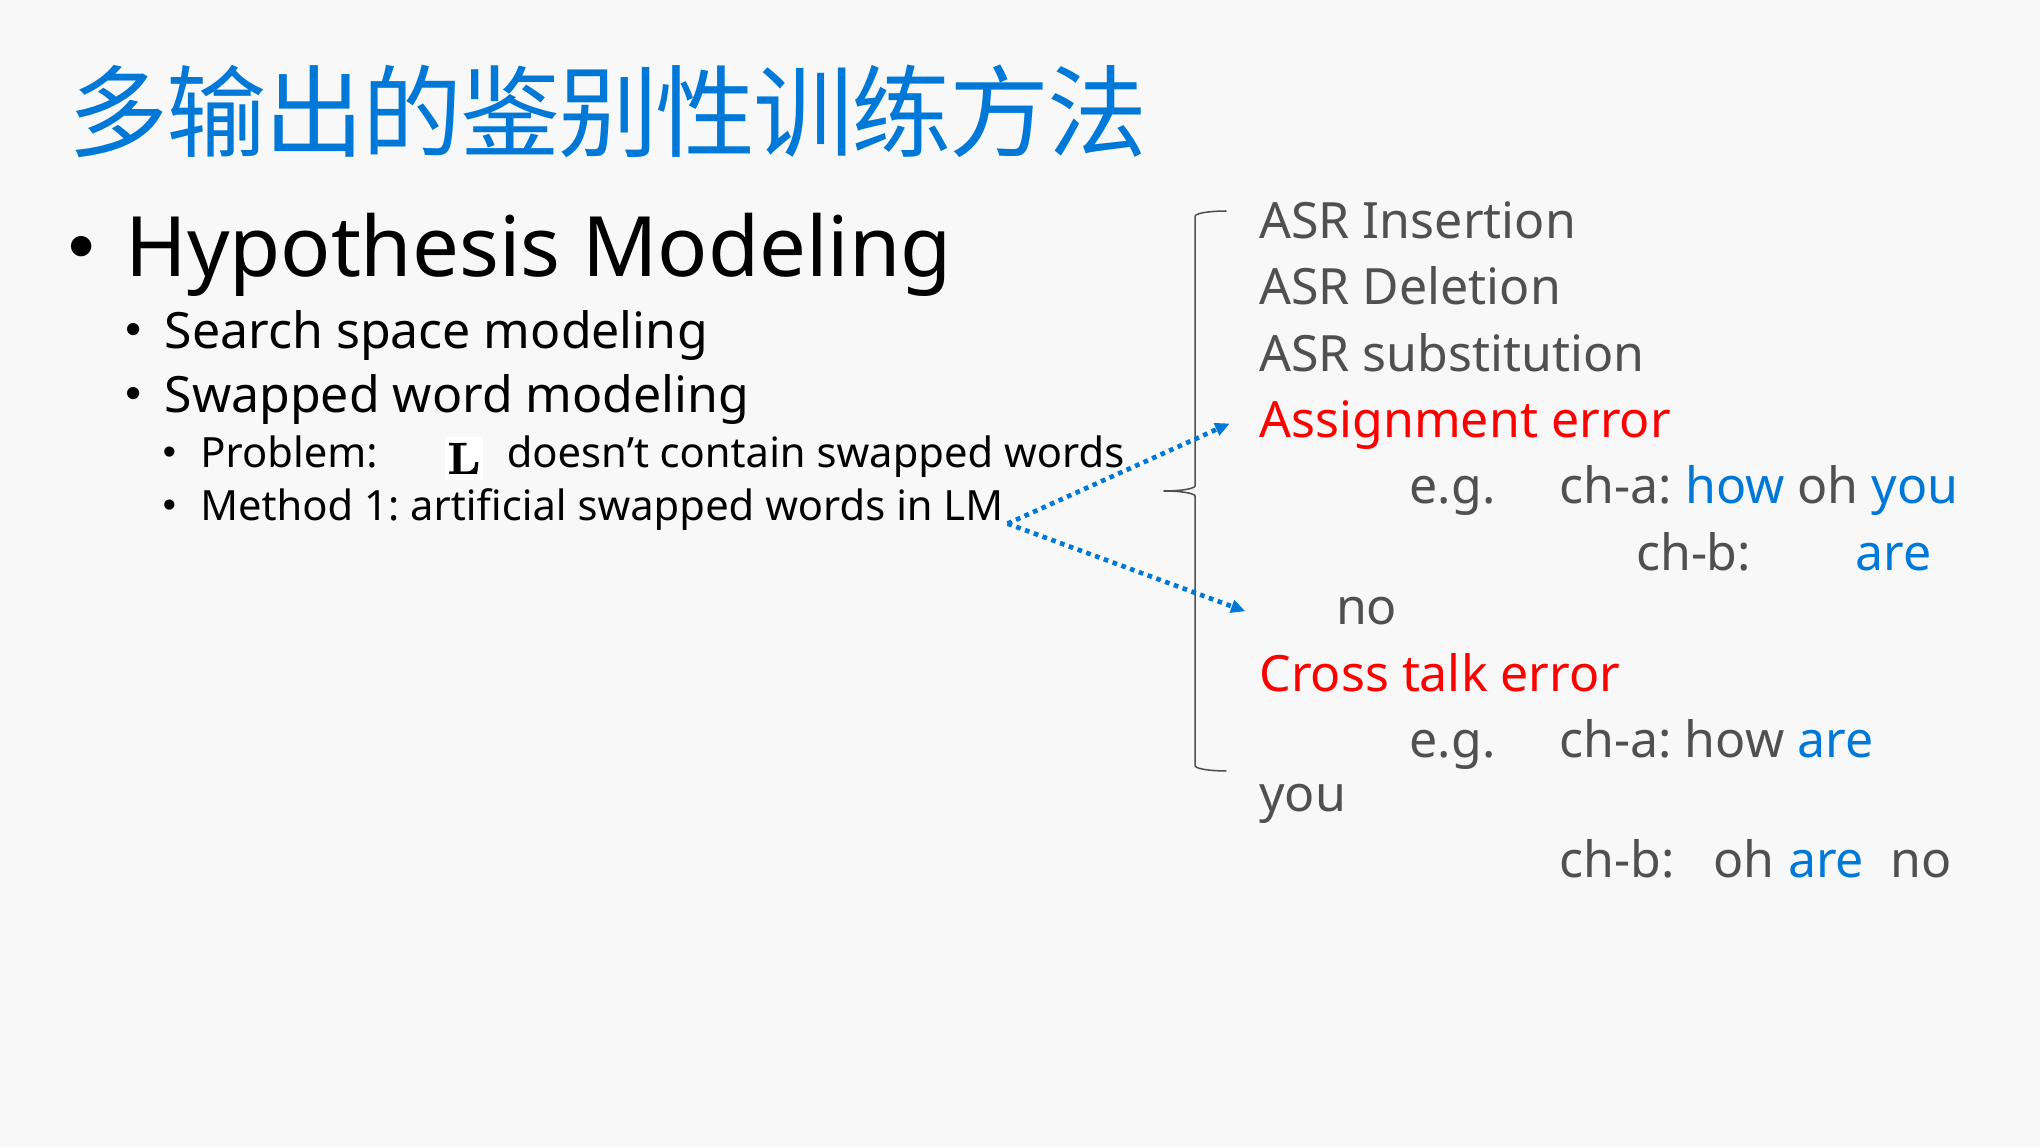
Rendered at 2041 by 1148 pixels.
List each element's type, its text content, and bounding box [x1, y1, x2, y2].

picture [444, 437, 483, 481]
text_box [1007, 523, 1246, 612]
title 多输出的鉴别性训练方法 [45, 48, 1996, 199]
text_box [1007, 423, 1230, 523]
text_box [1194, 612, 1227, 772]
list Hypothesis Modeling Search space modeling Swapped word modeling Problem: doesn’t contain swapped words Method 1: artificial swapped words in LM [45, 199, 1229, 556]
text_box ASR Insertion ASR Deletion ASR substitution Assignment error e.g. ch-a: how oh you ch-b: are no Cross talk error e.g. ch-a: how are you ch-b: oh are no [1229, 199, 1993, 913]
text_box [1194, 210, 1227, 423]
